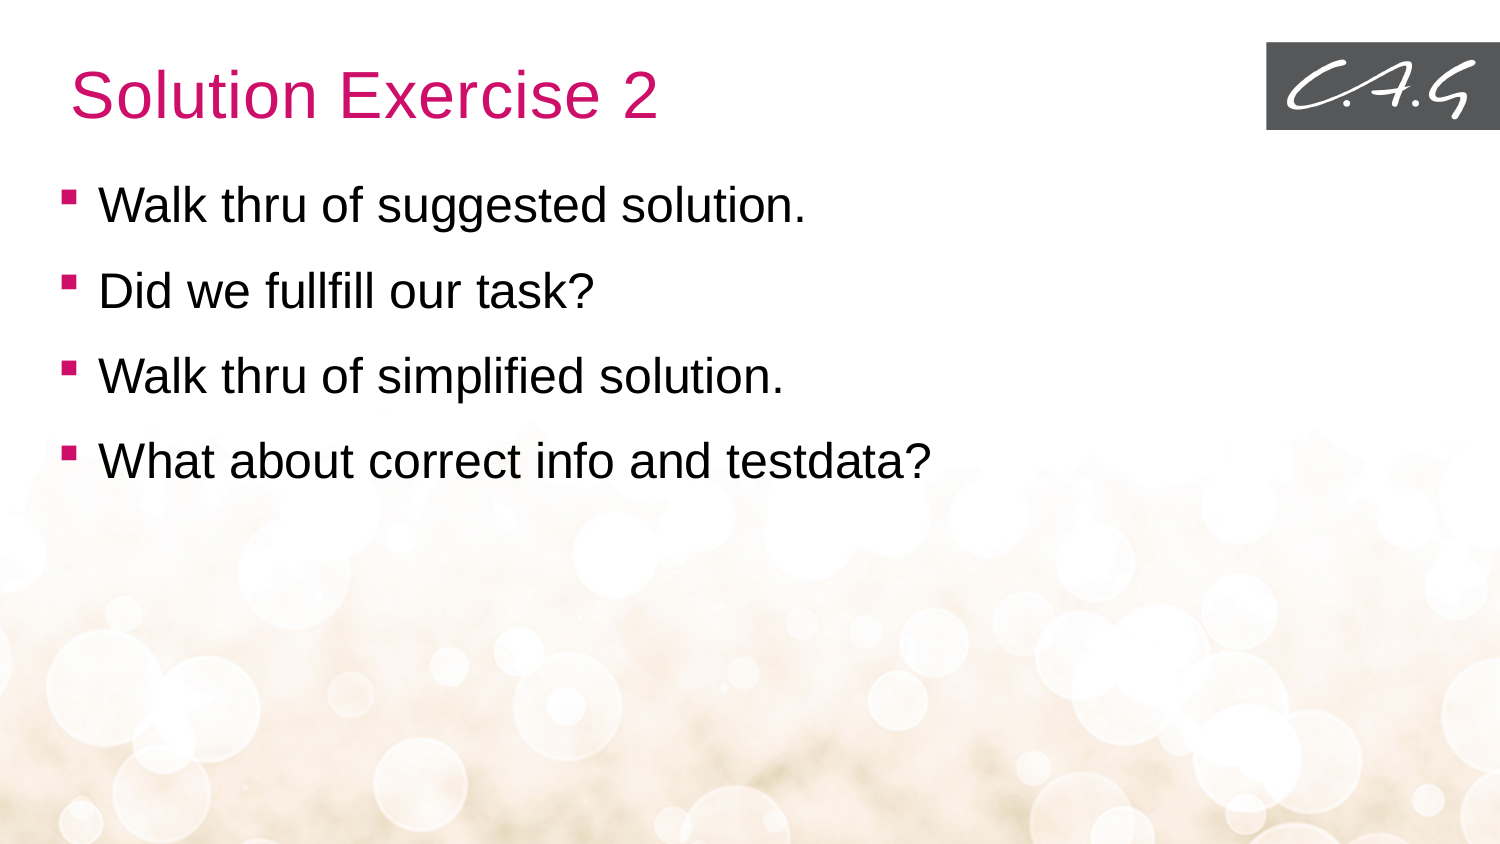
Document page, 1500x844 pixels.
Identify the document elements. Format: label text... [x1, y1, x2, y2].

picture [0, 2, 1500, 844]
title Solution Exercise 2 [59, 61, 1247, 149]
text_box Walk thru of suggested solution. Did we fullfill our task? Walk thru of simplified solution. What about correct info and testdata? [42, 164, 1500, 805]
